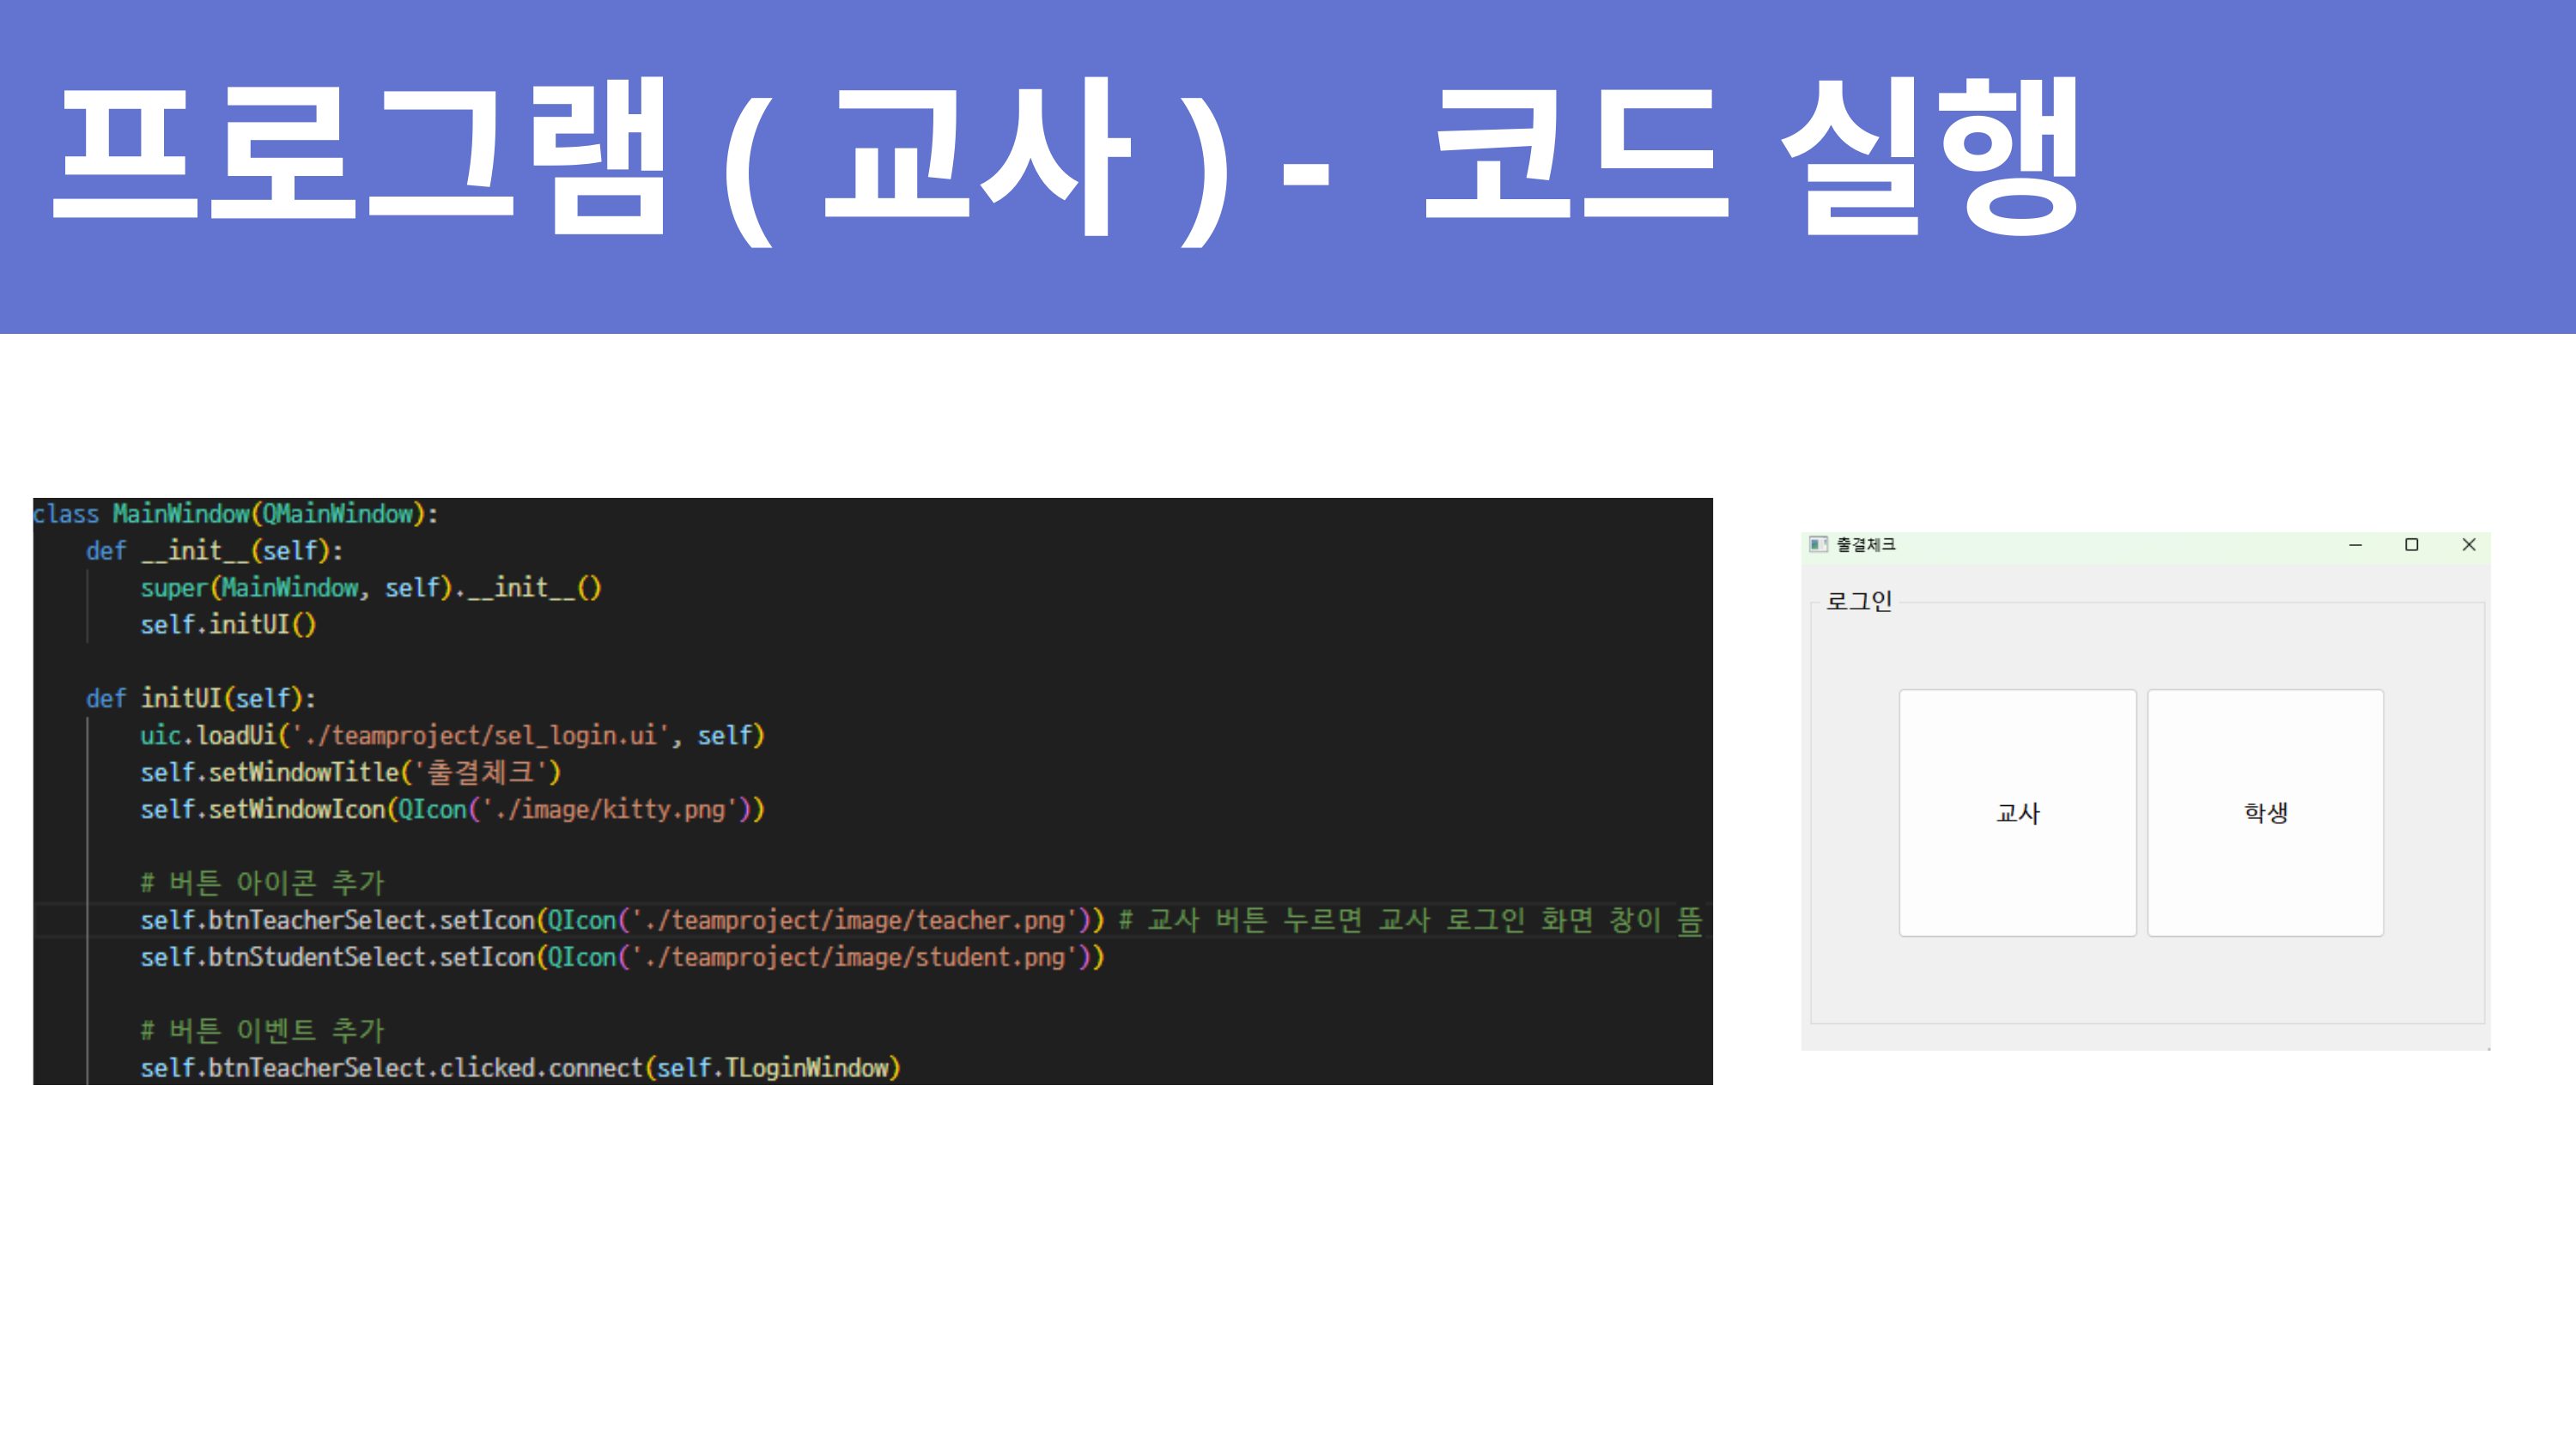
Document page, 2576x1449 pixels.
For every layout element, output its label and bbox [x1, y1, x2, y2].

text_box [33, 498, 1714, 1085]
text_box [0, 0, 2576, 335]
text_box [1801, 532, 2492, 1051]
